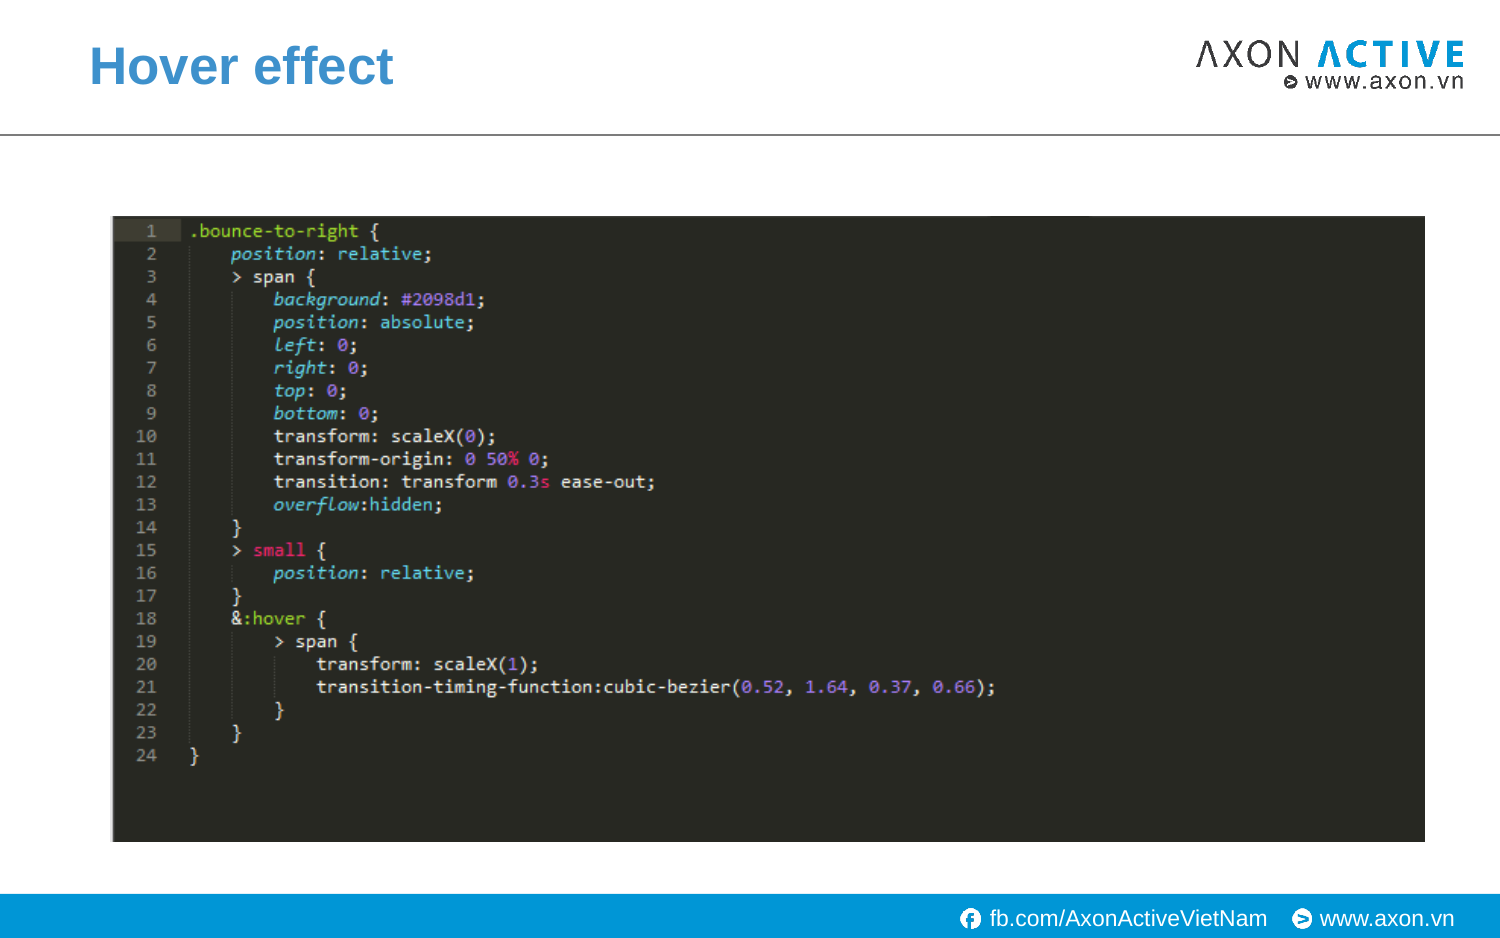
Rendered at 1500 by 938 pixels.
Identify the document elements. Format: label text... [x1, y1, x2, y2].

title Hover effect [75, 24, 1163, 103]
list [109, 216, 1426, 843]
picture [961, 909, 980, 928]
picture [1196, 40, 1463, 89]
picture [1293, 909, 1311, 928]
picture [1423, 40, 1432, 56]
